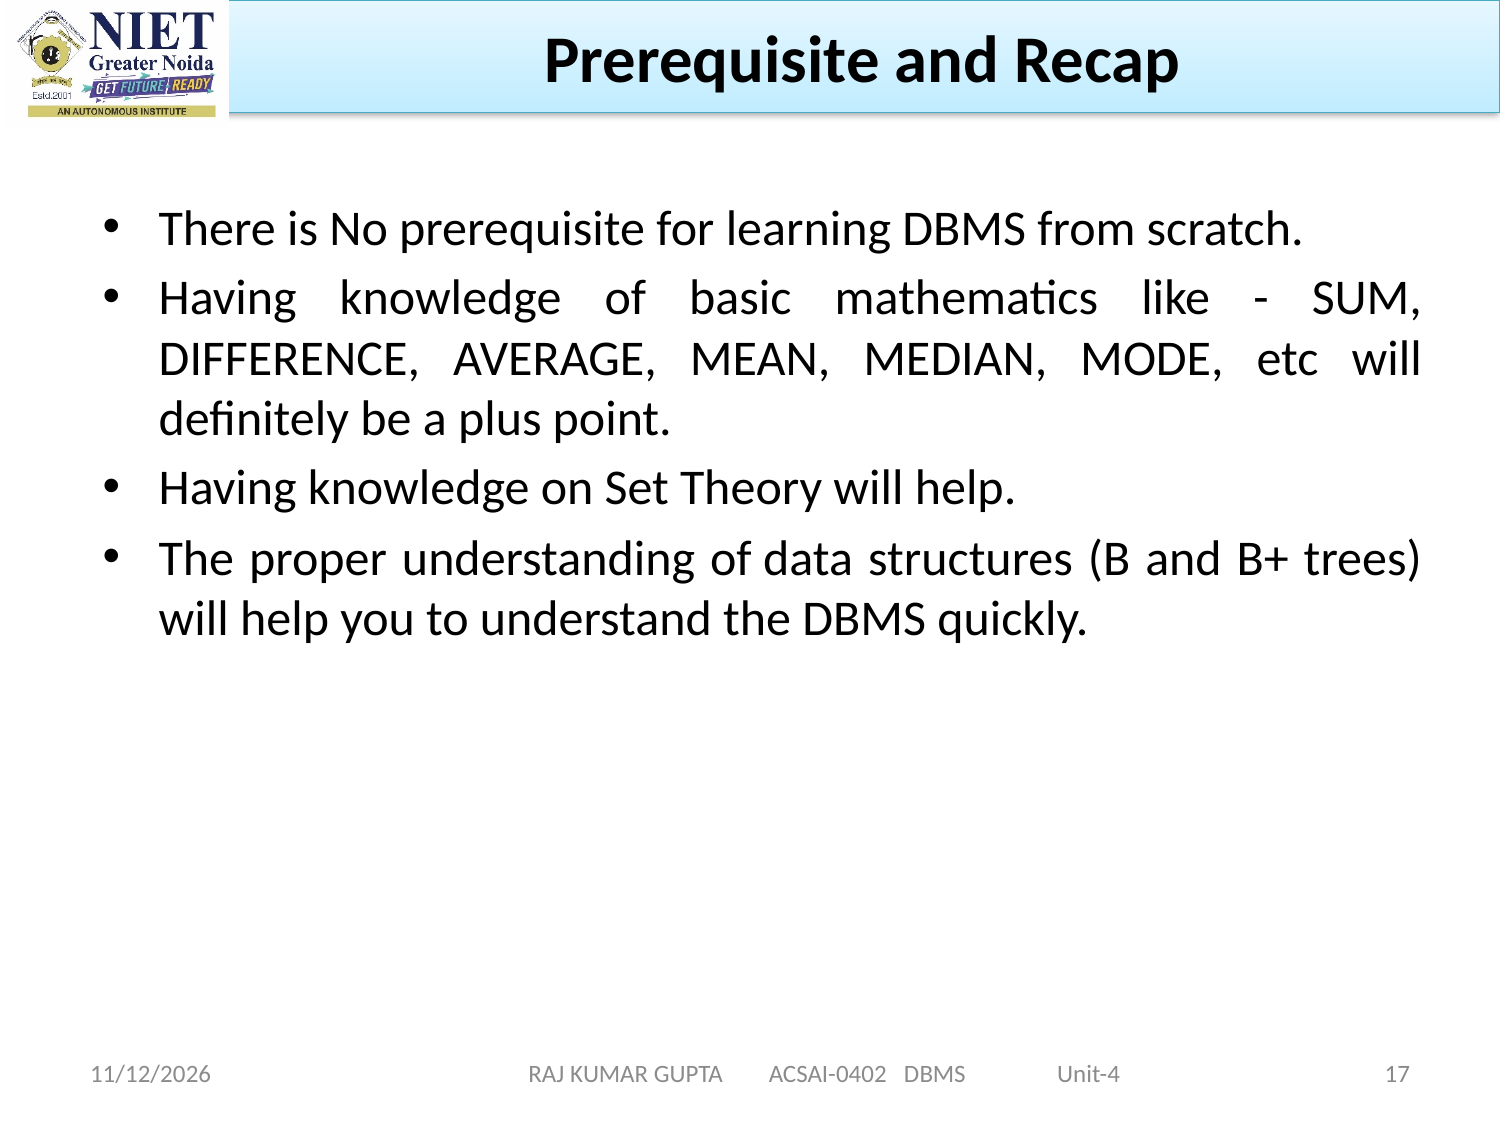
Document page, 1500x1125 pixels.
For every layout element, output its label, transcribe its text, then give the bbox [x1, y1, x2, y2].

footer RAJ KUMAR GUPTA ACSAI-0402 DBMS Unit-4 [412, 1042, 1074, 1103]
slide_number 17 [1074, 1042, 1425, 1103]
picture [3, 0, 229, 128]
list There is No prerequisite for learning DBMS from scratch. Having knowledge of basic mathematics like - SUM, DIFFERENCE, AVERAGE, MEAN, MEDIAN, MODE, etc will definitely be a plus point. Having knowledge on Set Theory will help. The proper understanding of data structures (B and B+ trees) will help you to understand the DBMS quickly. [87, 187, 1438, 930]
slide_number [75, 1042, 412, 1103]
text_box Prerequisite and Recap [229, 0, 1500, 113]
